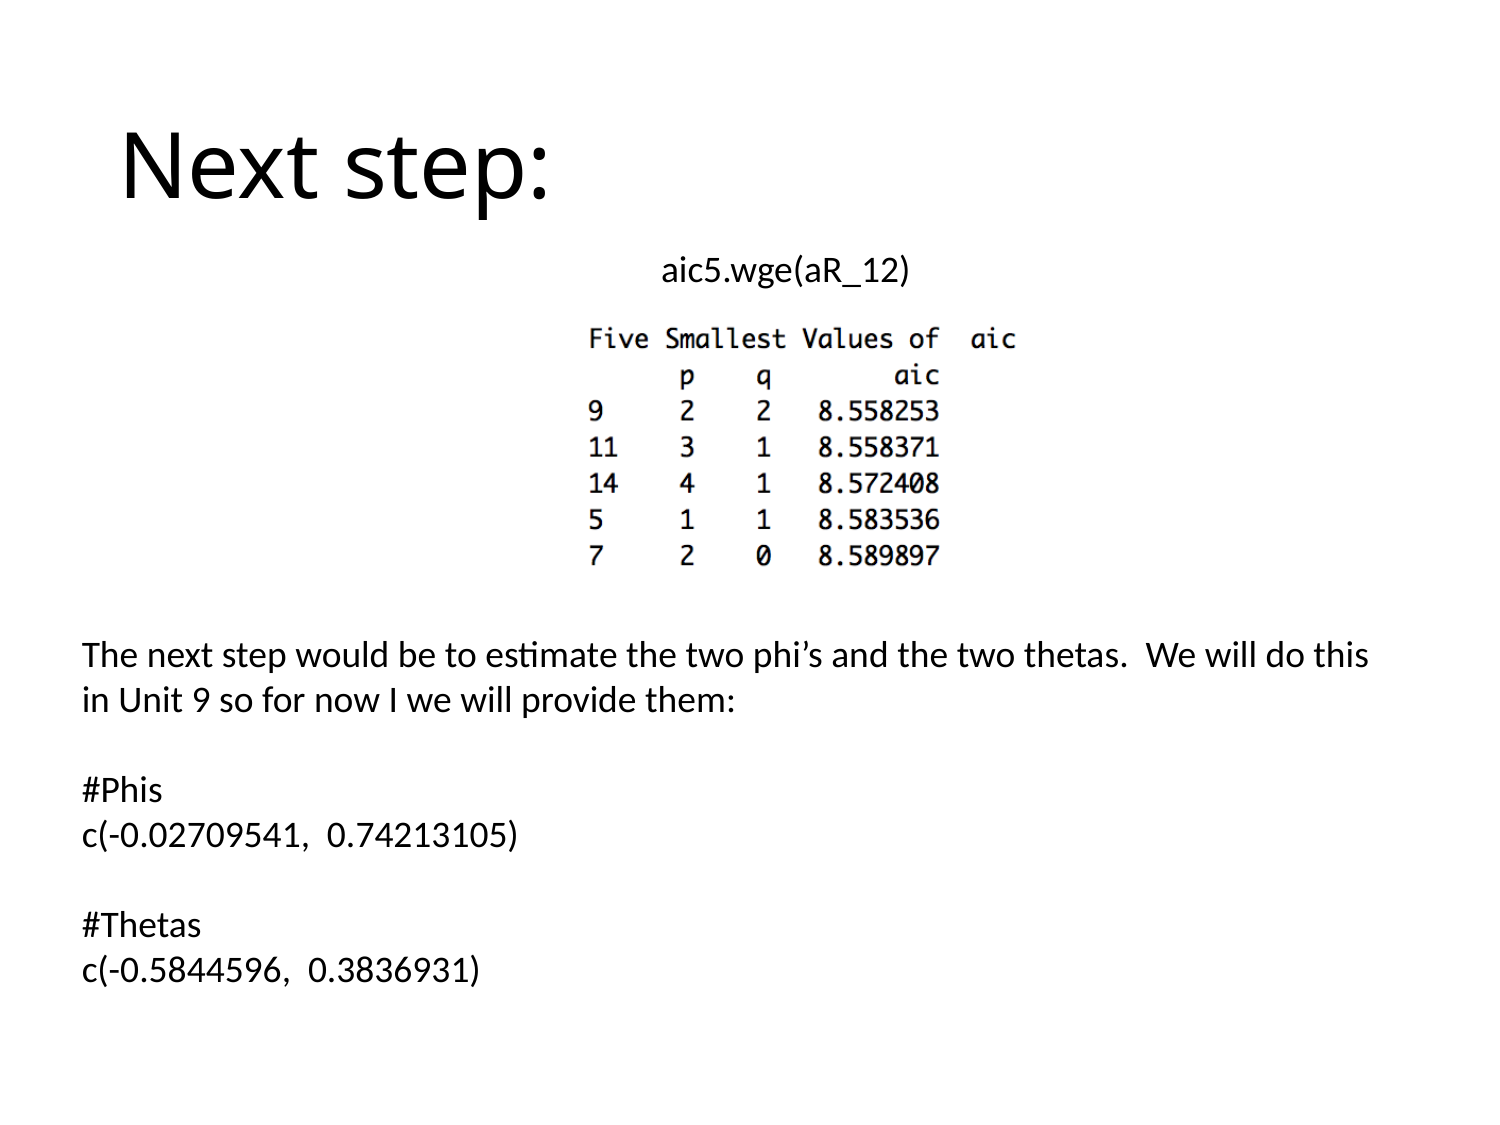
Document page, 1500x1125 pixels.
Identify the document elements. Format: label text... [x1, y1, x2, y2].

text_box The next step would be to estimate the two phi’s and the two thetas. We will do this in Unit 9 so for now I we will provide them: #Phis c(-0.02709541, 0.74213105) #Thetas c(-0.5844596, 0.3836931) [67, 622, 1420, 1088]
text_box aic5.wge(aR_12) [646, 237, 926, 297]
picture [584, 297, 1028, 578]
title Next step: [103, 59, 1397, 278]
